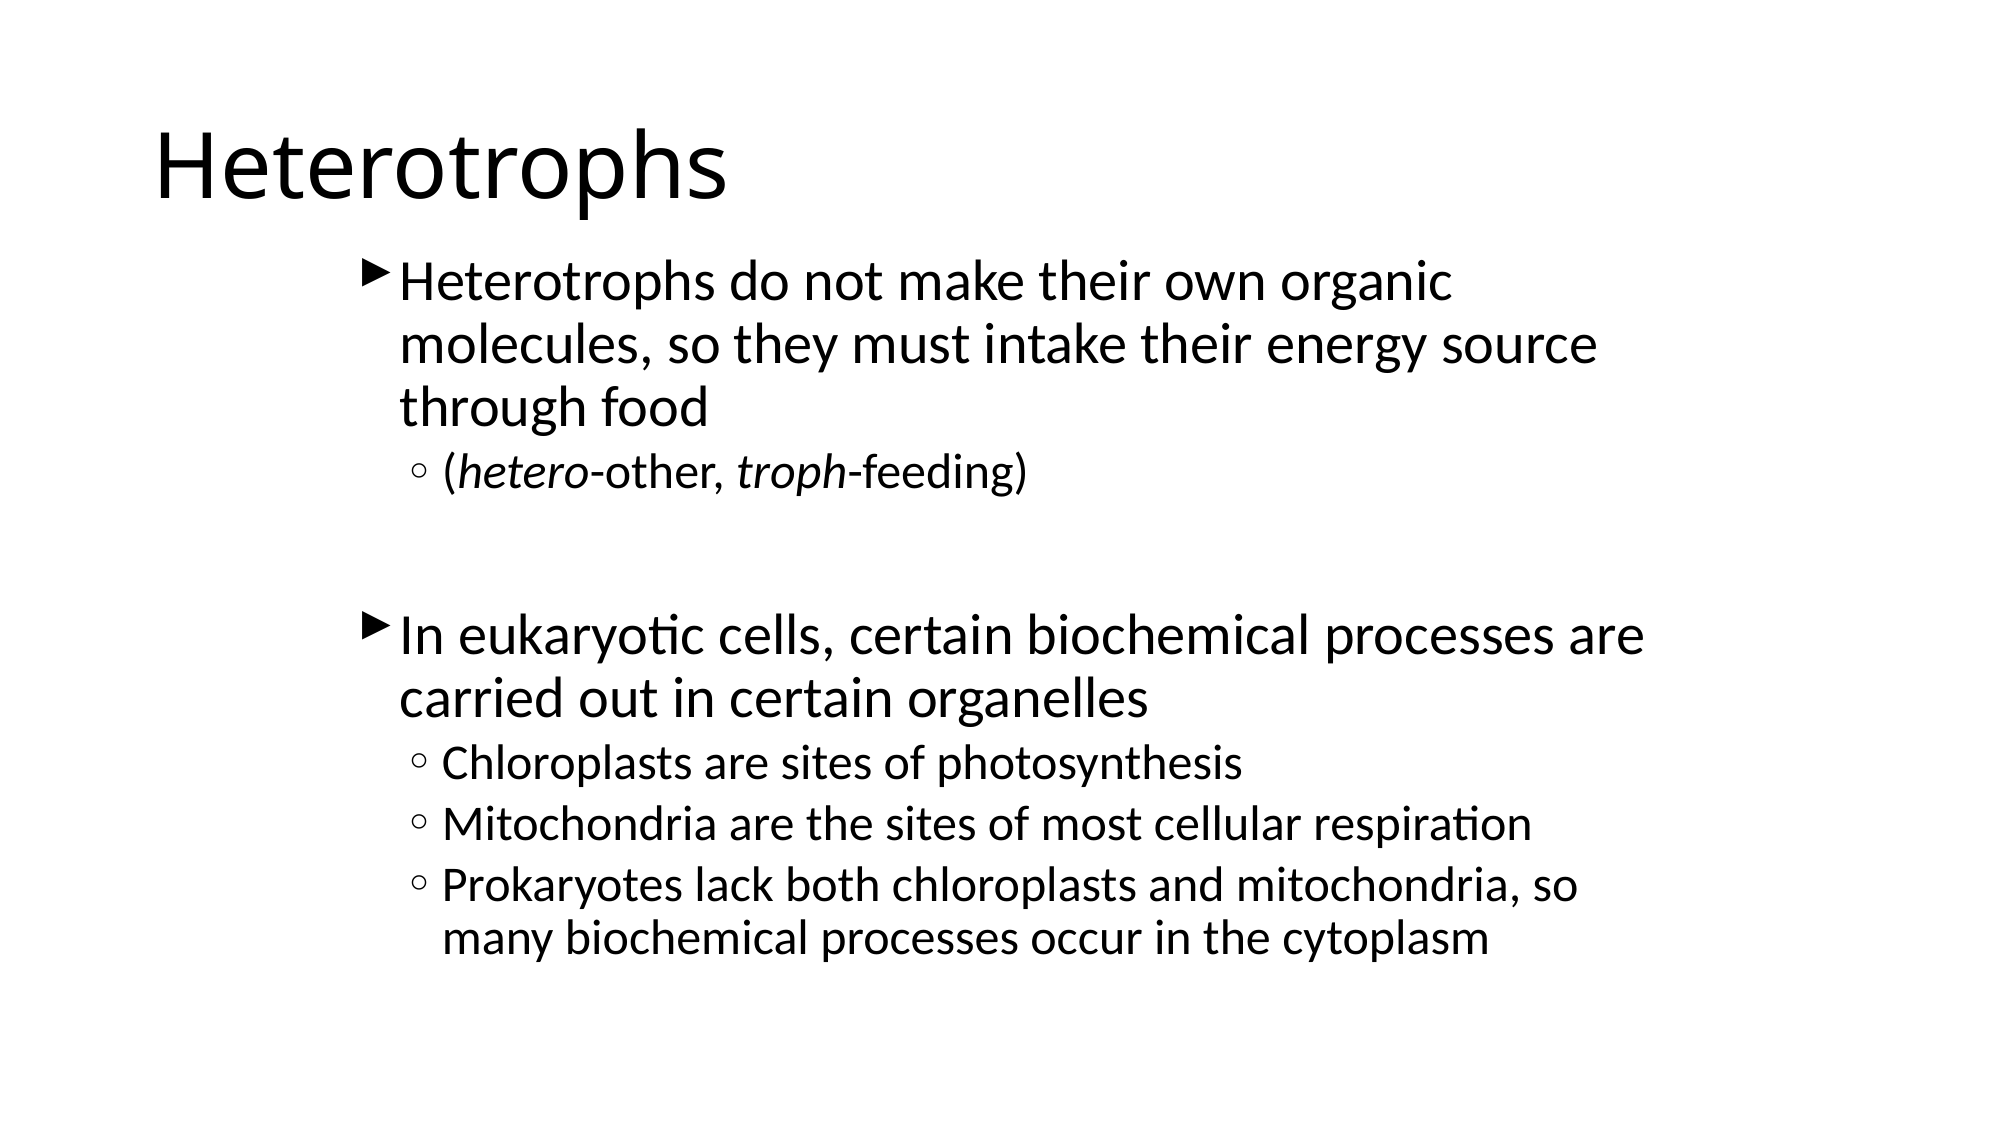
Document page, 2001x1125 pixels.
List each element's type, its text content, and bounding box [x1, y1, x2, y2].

title Heterotrophs [137, 59, 1863, 278]
list Heterotrophs do not make their own organic molecules, so they must intake their energy source through food (hetero-other, troph-feeding) In eukaryotic cells, certain biochemical processes are carried out in certain organelles Chloroplasts are sites of photosynthesis Mitochondria are the sites of most cellular respiration Prokaryotes lack both chloroplasts and mitochondria, so many biochemical processes occur in the cytoplasm [324, 278, 1675, 1075]
